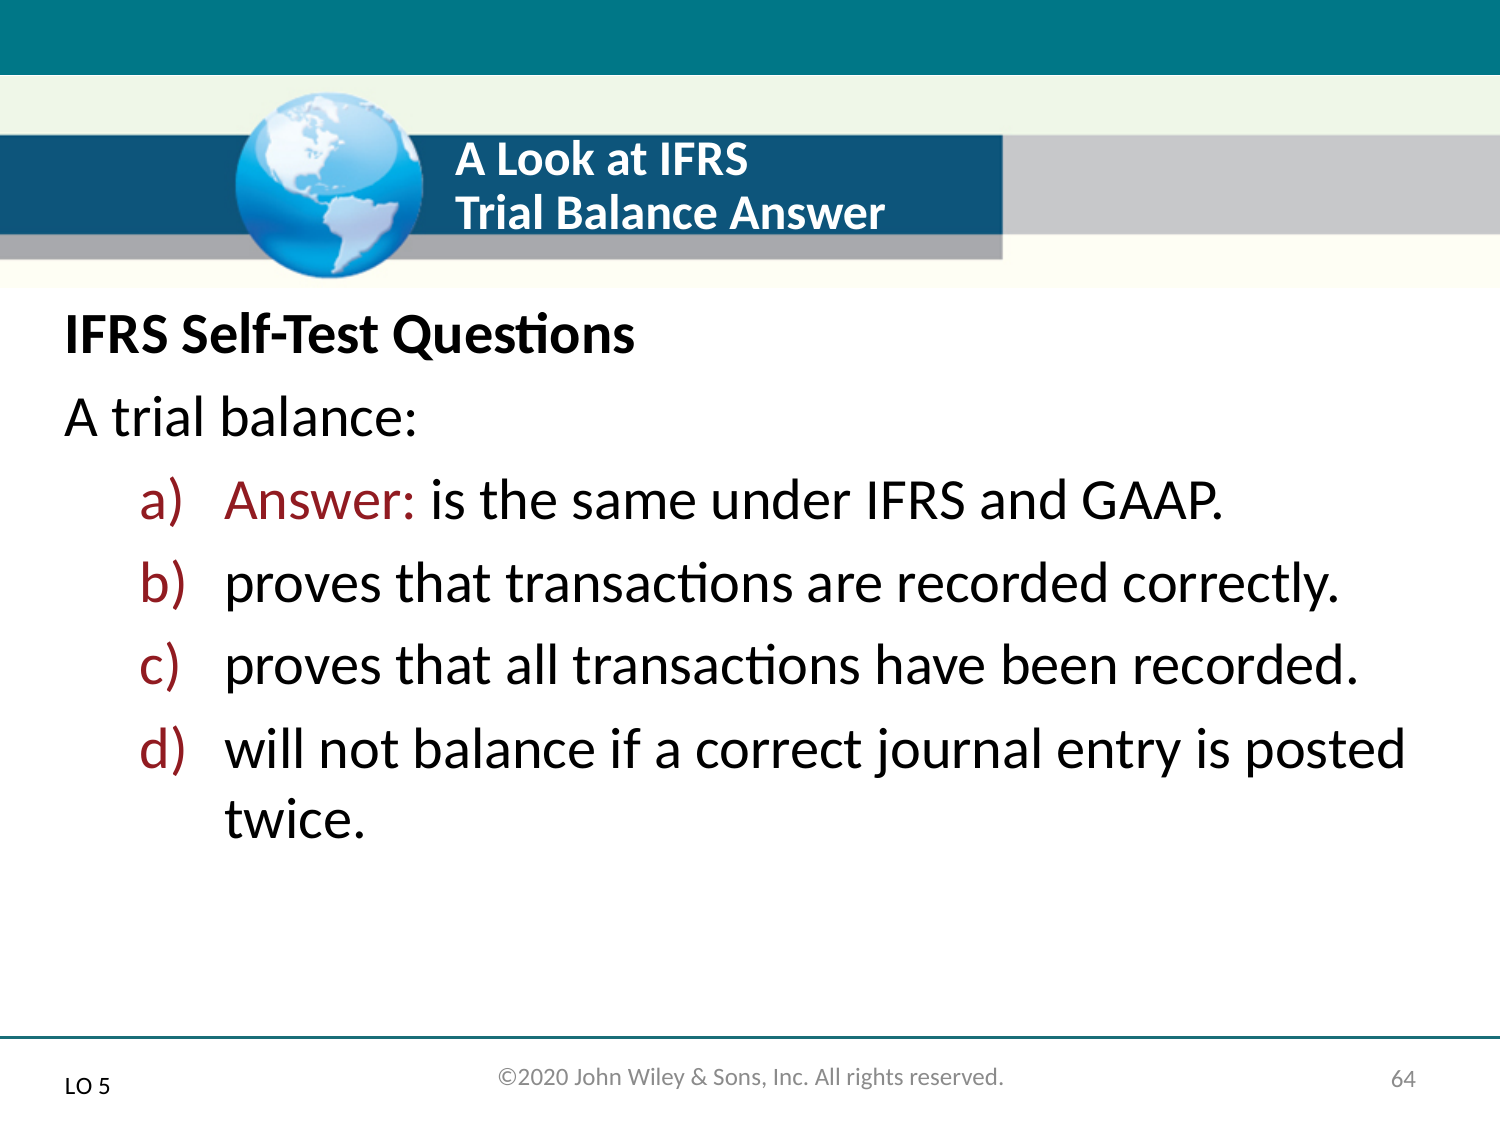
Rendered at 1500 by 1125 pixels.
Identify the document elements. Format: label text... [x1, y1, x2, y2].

list I F R S Self-Test Questions A trial balance: Answer: is the same under I F R S and G A A P. proves that transactions are recorded correctly. proves that all transactions have been recorded. will not balance if a correct journal entry is posted twice. [50, 287, 1450, 1025]
picture [0, 76, 1500, 288]
title A Look at I F R S Trial Balance Answer [440, 124, 1035, 242]
list L O 5 [50, 1065, 180, 1108]
